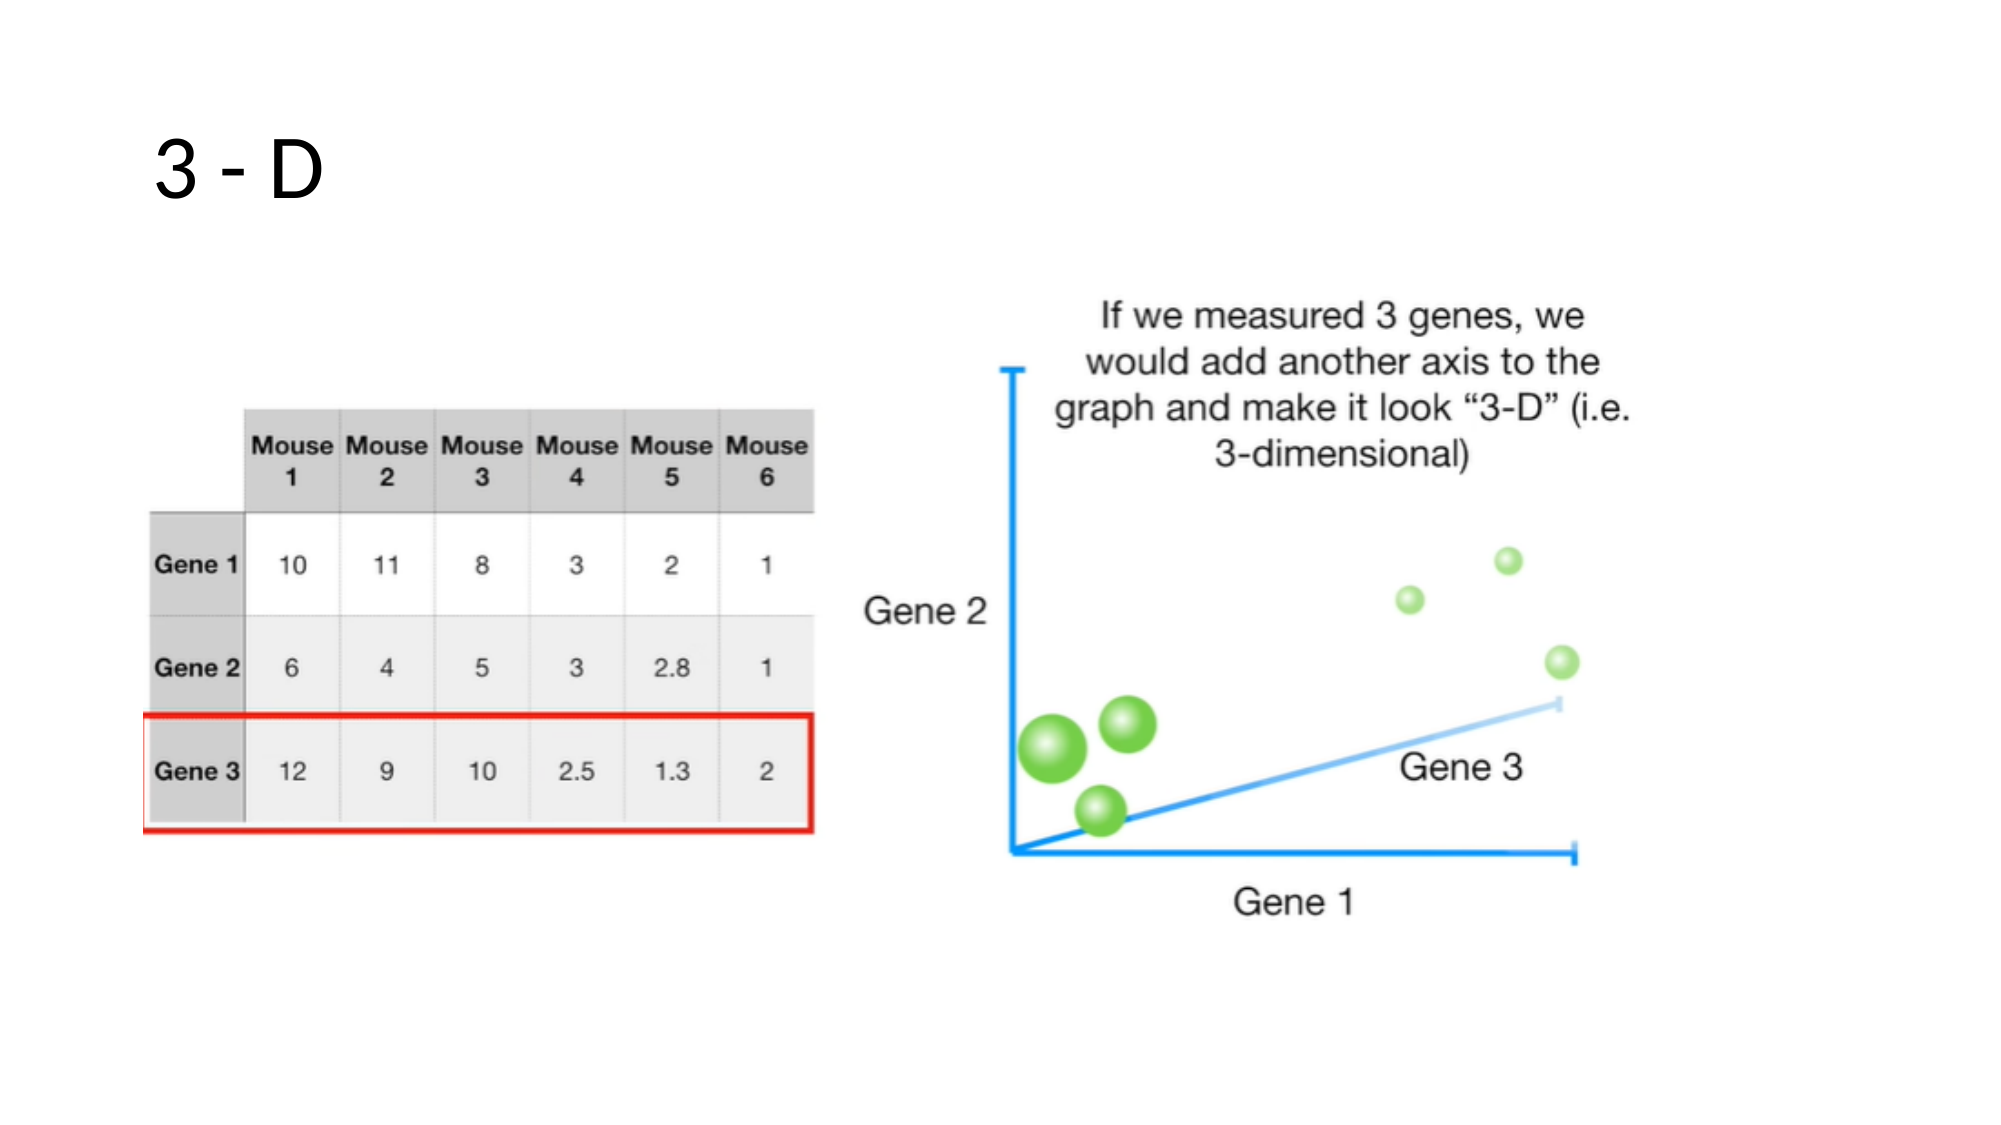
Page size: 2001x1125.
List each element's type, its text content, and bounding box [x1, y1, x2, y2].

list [142, 248, 1648, 1008]
title 3 - D [137, 59, 1863, 278]
